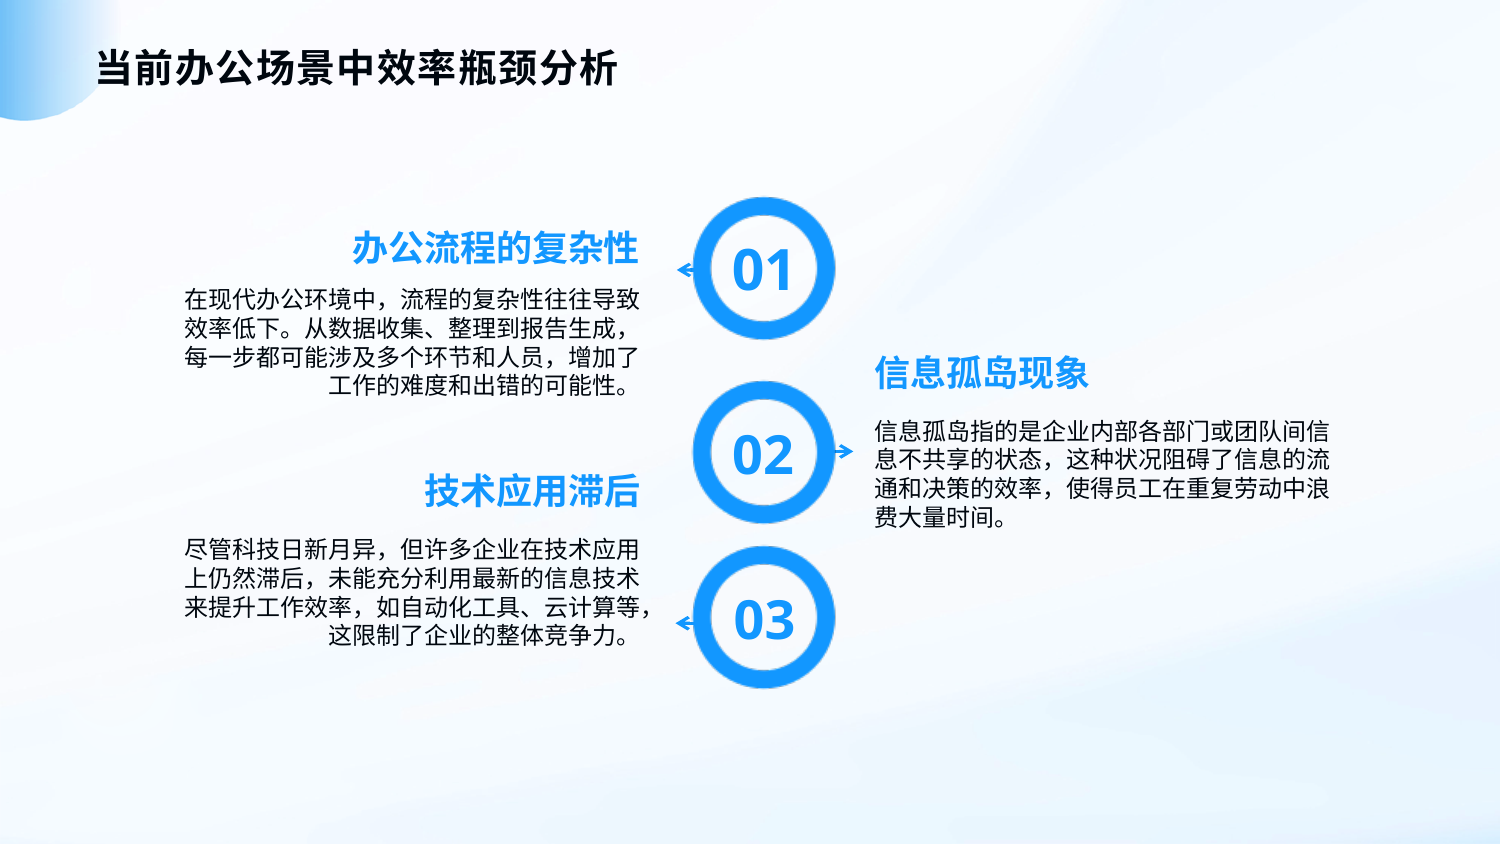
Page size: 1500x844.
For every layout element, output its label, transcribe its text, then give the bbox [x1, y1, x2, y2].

text_box 当前办公场景中效率瓶颈分析 [78, 22, 1500, 106]
text_box 办公流程的复杂性 [145, 209, 656, 268]
text_box 技术应用滞后 [145, 452, 656, 518]
text_box 尽管科技日新月异，但许多企业在技术应用上仍然滞后，未能充分利用最新的信息技术来提升工作效率，如自动化工具、云计算等，这限制了企业的整体竞争力。 [145, 518, 656, 693]
picture [0, 0, 1500, 844]
text_box [840, 444, 854, 459]
text_box 信息孤岛现象 [858, 334, 1369, 400]
text_box [676, 263, 689, 277]
text_box 在现代办公环境中，流程的复杂性往往导致效率低下。从数据收集、整理到报告生成，每一步都可能涉及多个环节和人员，增加了工作的难度和出错的可能性。 [145, 268, 656, 437]
text_box 信息孤岛指的是企业内部各部门或团队间信息不共享的状态，这种状况阻碍了信息的流通和决策的效率，使得员工在重复劳动中浪费大量时间。 [858, 400, 1369, 569]
